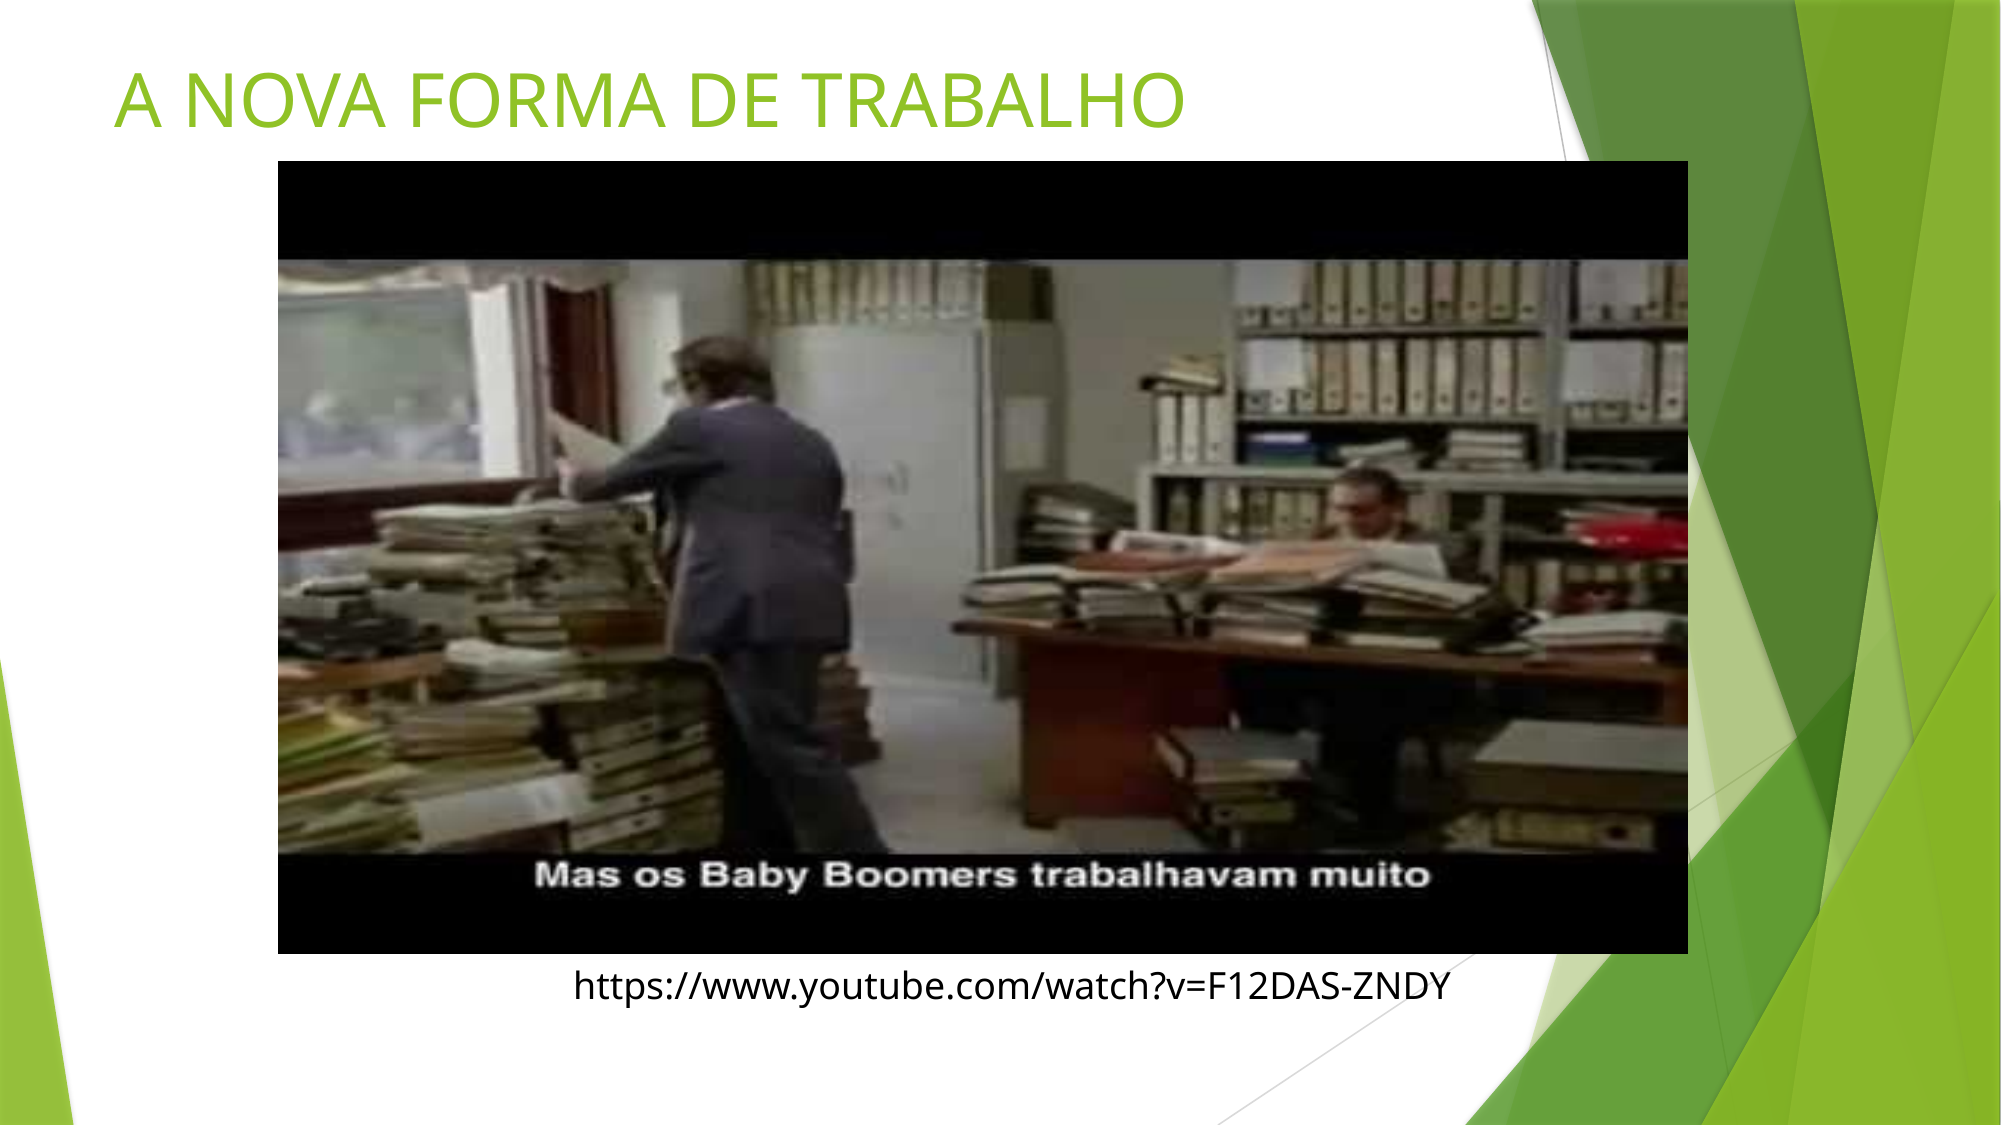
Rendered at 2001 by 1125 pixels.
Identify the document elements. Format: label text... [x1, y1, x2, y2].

text_box https://www.youtube.com/watch?v=F12DAS-ZNDY [558, 965, 1467, 1015]
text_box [277, 160, 1690, 956]
title A NOVA FORMA DE TRABALHO [99, 44, 1900, 233]
